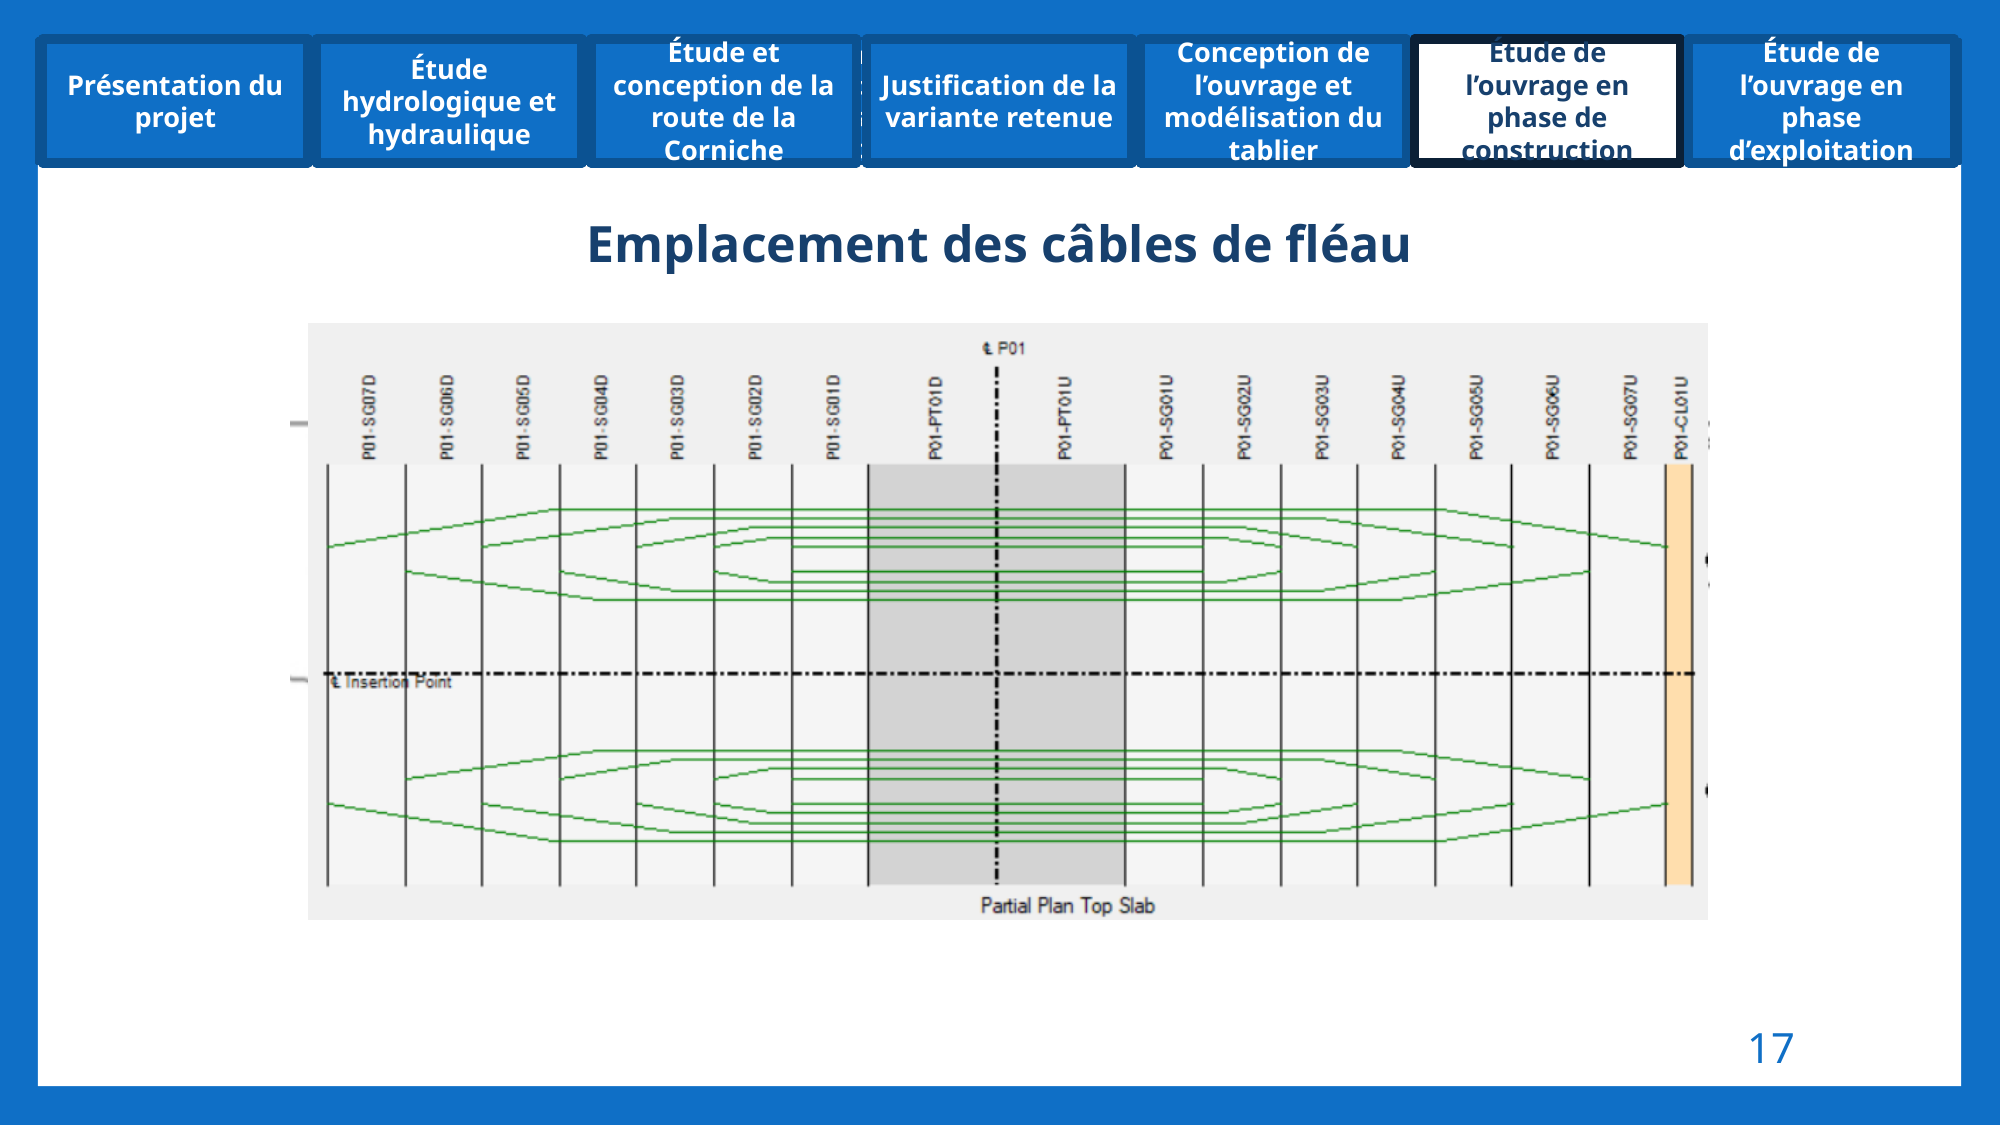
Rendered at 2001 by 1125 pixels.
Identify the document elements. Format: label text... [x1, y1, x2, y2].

text_box Présentation du projet [41, 37, 310, 164]
text_box Étude hydrologique et hydraulique [315, 37, 584, 164]
text_box Modélisation du tablier [1682, 37, 1687, 164]
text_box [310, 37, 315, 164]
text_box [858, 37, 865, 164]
text_box Étude de l’ouvrage en phase de construction [1413, 37, 1682, 164]
text_box Conception de l’ouvrage [1134, 37, 1139, 164]
picture [289, 322, 1710, 920]
text_box Etude et conception de la route [584, 37, 589, 164]
text_box Justification de la variante retenue [865, 37, 1134, 164]
text_box Les hypothèses de calcul [1408, 37, 1413, 164]
text_box DIMENSIONNEMENT DE LA PRÉCONTRAINTE DES FLÉAUX ET ÉTUDE DE LEURS STABILITÉ [35, 38, 1962, 165]
text_box Conception de l’ouvrage et modélisation du tablier [1139, 37, 1408, 164]
slide_number 17 [1530, 1020, 1811, 1081]
text_box Présentation du projet [36, 37, 41, 164]
text_box Étude de l’ouvrage en phase d’exploitation [1687, 37, 1956, 164]
text_box Étude et conception de la route de la Corniche [589, 37, 858, 164]
text_box Emplacement des câbles de fléau [552, 205, 1447, 281]
